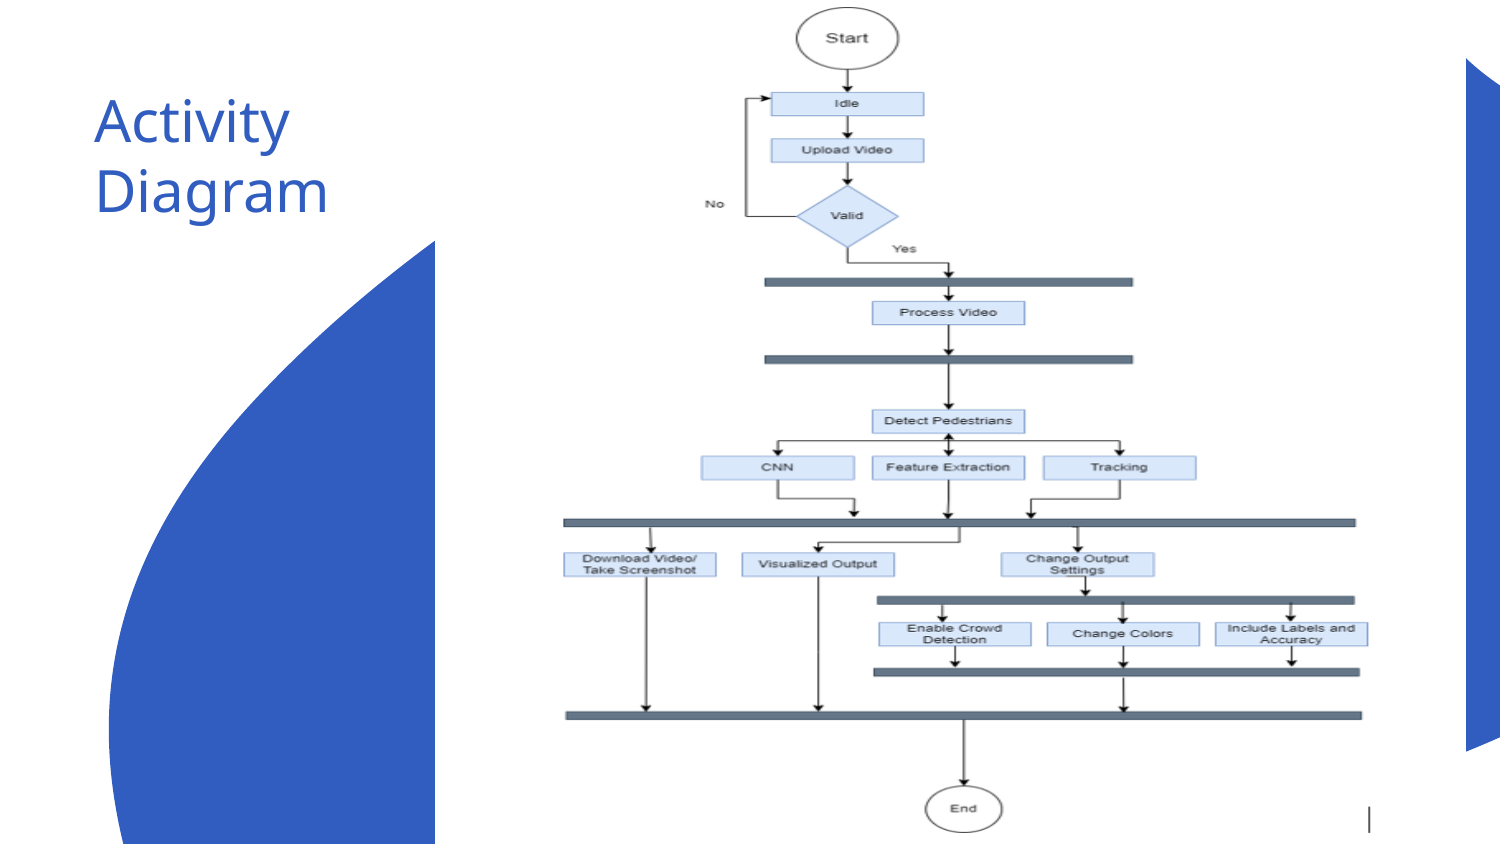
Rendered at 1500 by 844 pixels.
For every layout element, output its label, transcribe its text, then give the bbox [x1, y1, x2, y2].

title Activity Diagram [79, 69, 379, 164]
picture [434, 0, 1466, 844]
